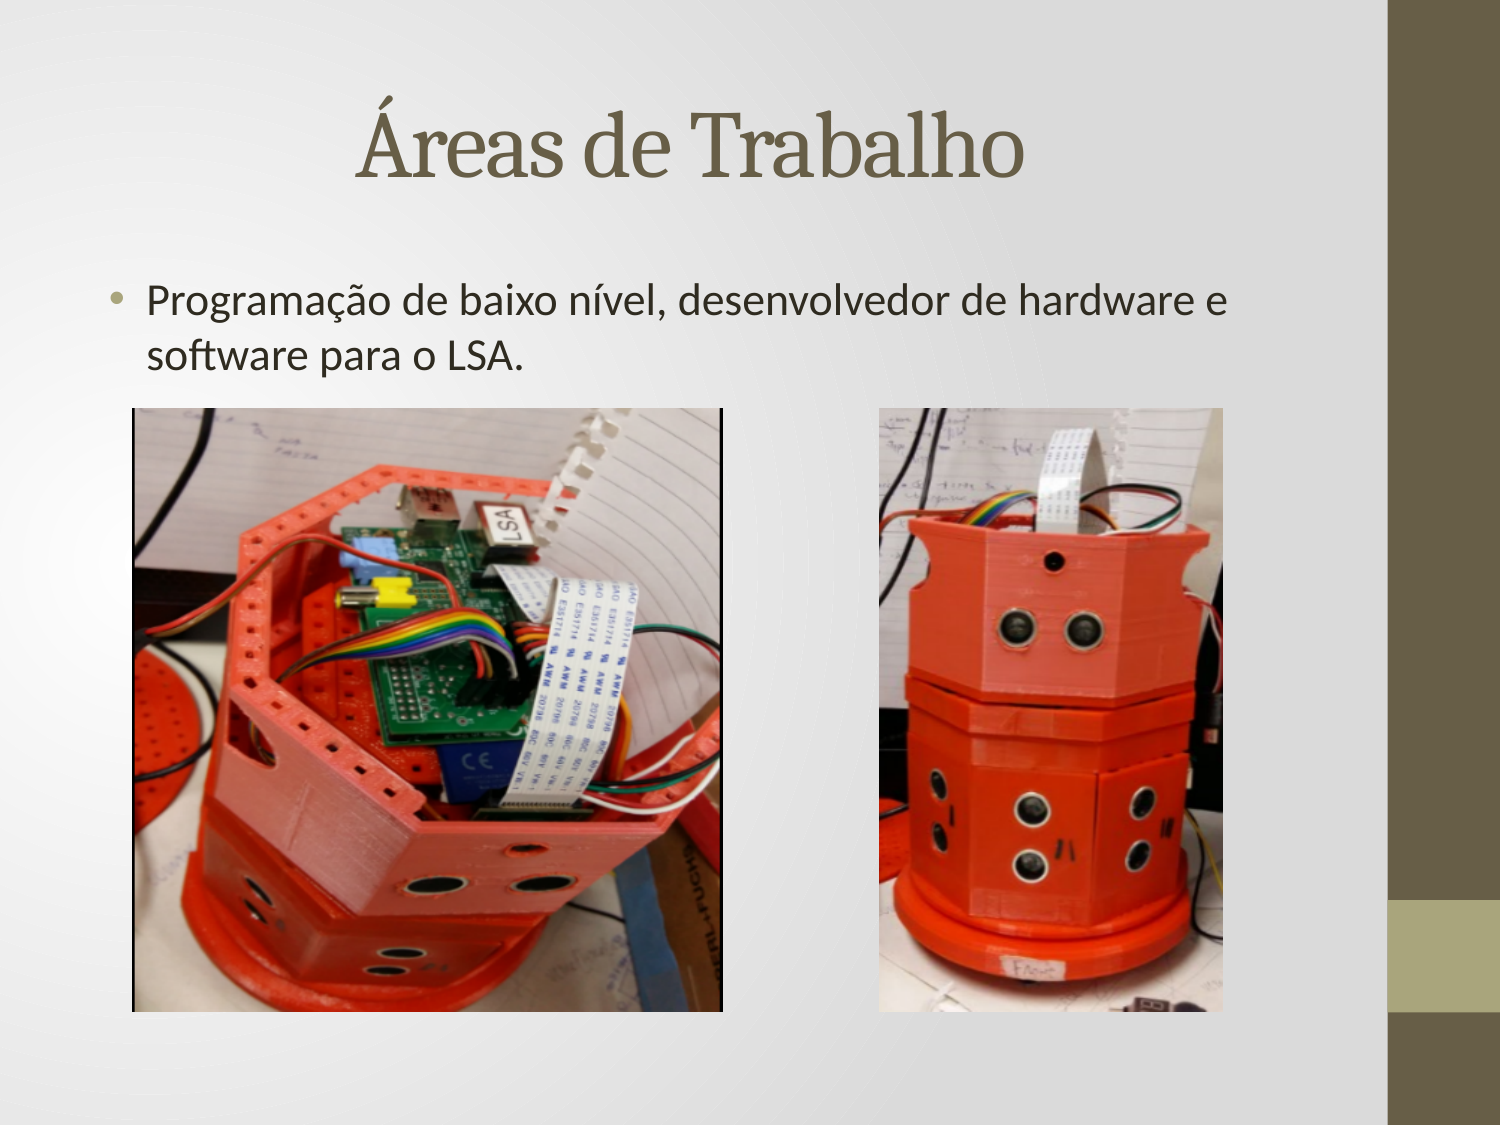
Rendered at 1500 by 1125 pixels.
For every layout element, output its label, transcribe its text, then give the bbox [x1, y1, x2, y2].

title Áreas de Trabalho [75, 45, 1325, 233]
picture [879, 408, 1223, 1012]
picture [132, 408, 723, 1012]
list Programação de baixo nível, desenvolvedor de hardware e software para o LSA. [75, 262, 1325, 1050]
